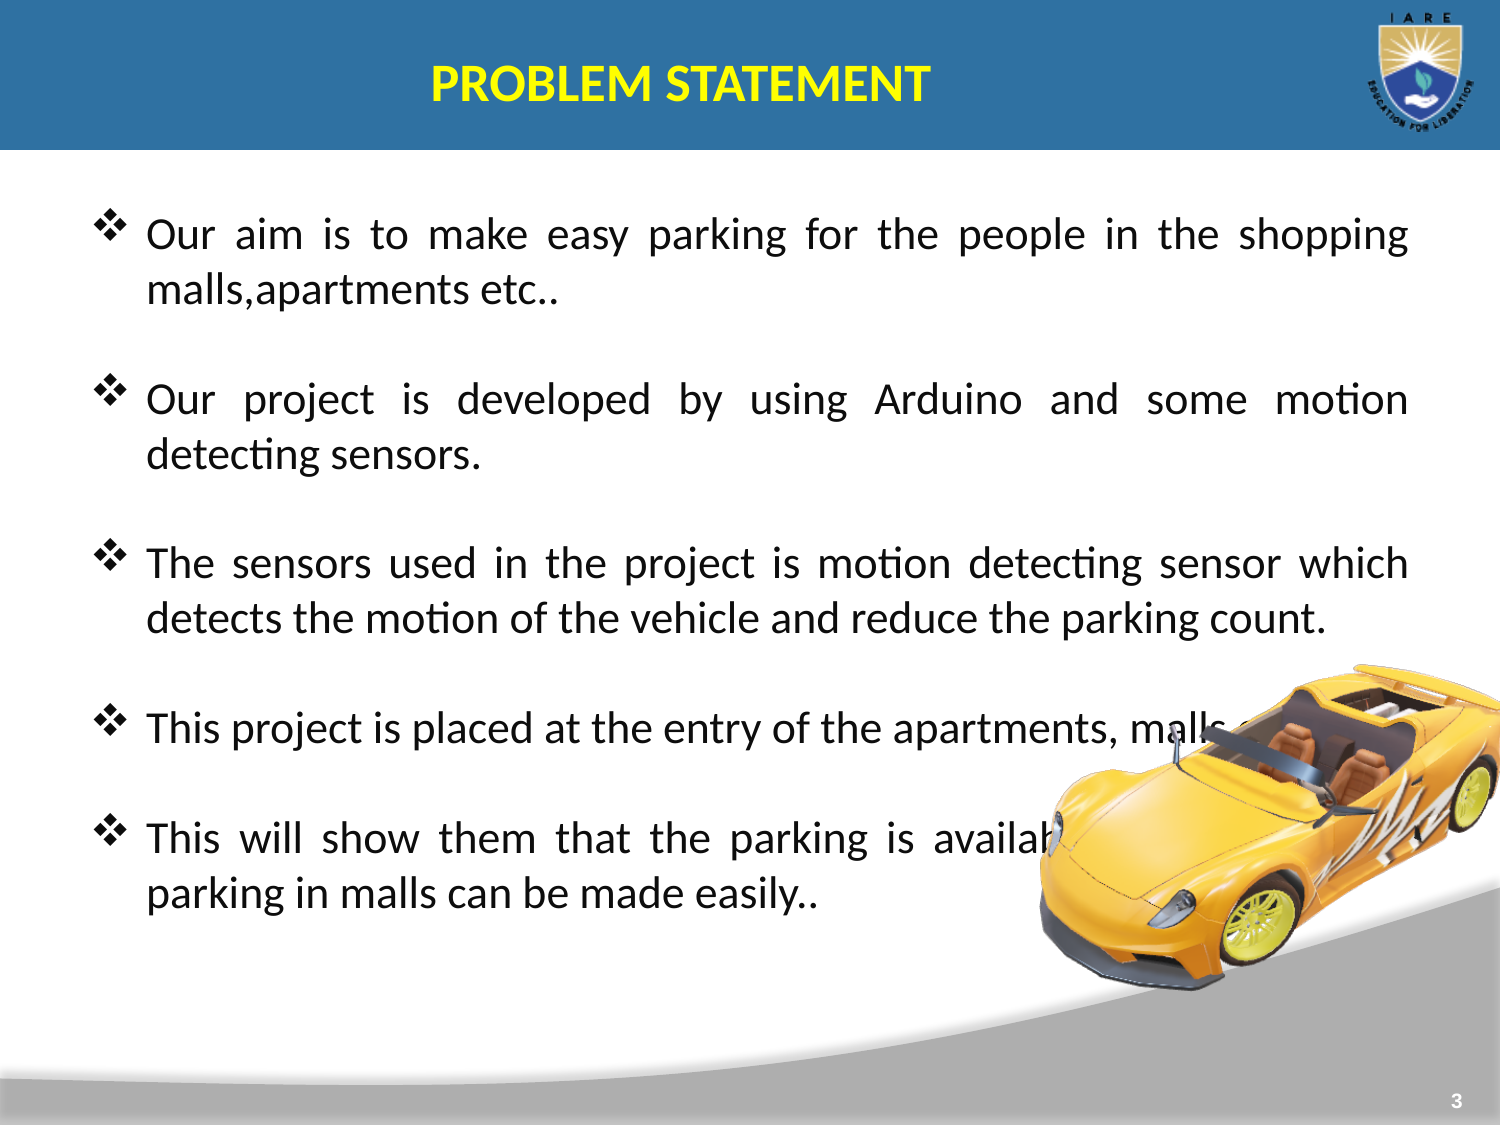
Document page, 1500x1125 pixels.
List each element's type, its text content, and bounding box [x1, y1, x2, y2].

picture [1034, 585, 1500, 997]
picture [1367, 12, 1474, 133]
text_box PROBLEM STATEMENT [0, 39, 1363, 190]
text_box Our aim is to make easy parking for the people in the shopping malls,apartments etc.. Our project is developed by using Arduino and some motion detecting sensors. The sensors used in the project is motion detecting sensor which detects the motion of the vehicle and reduce the parking count. This project is placed at the entry of the apartments, malls etc. This will show them that the parking is available or not.. By this parking in malls can be made easily.. [74, 195, 1425, 981]
slide_number 3 [1337, 1053, 1463, 1114]
